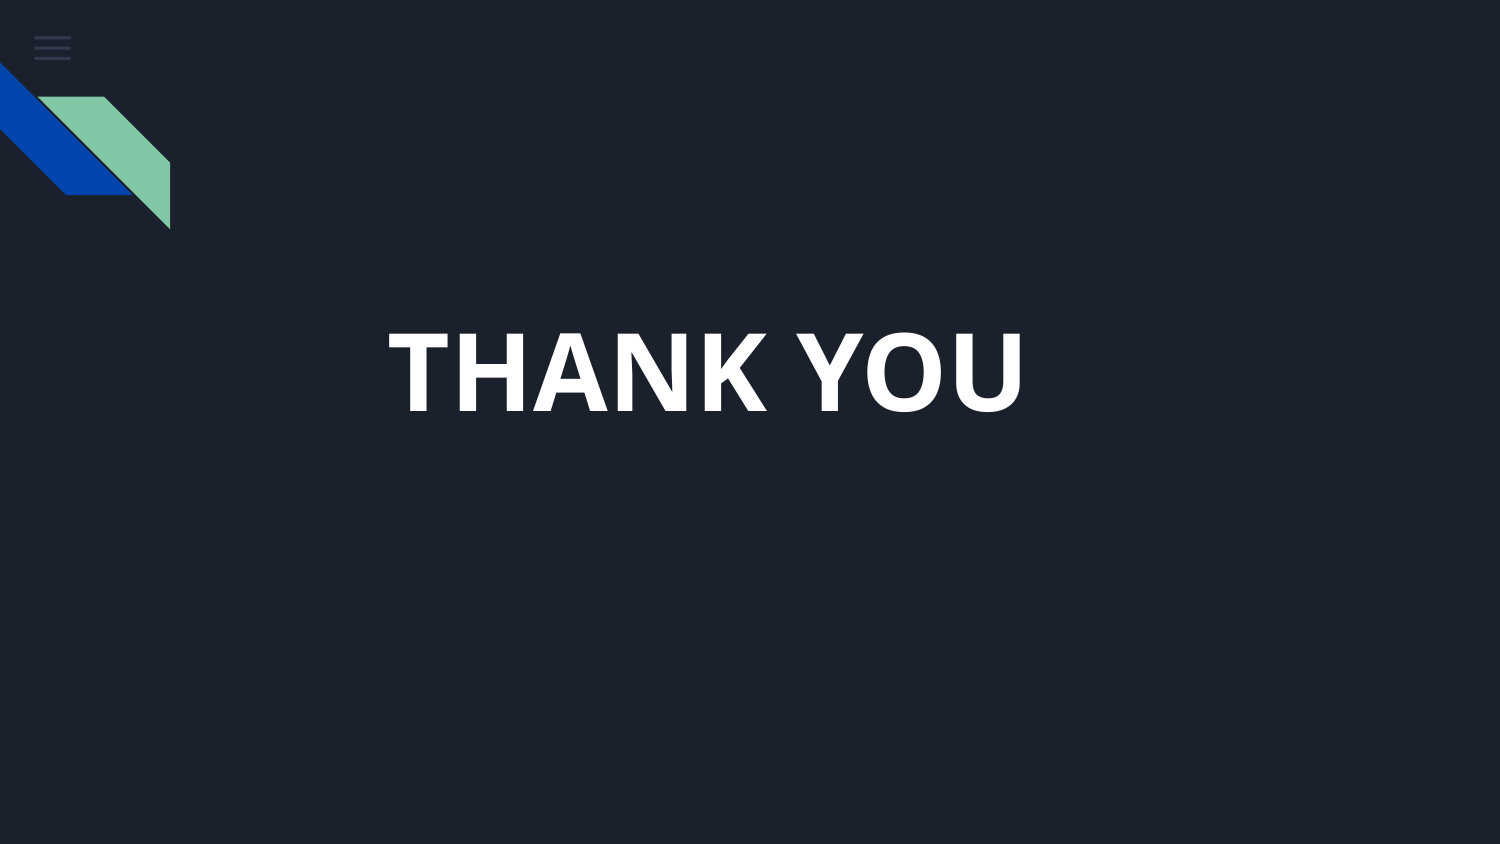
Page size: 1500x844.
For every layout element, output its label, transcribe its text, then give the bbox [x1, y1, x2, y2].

title THANK YOU [0, 288, 1459, 653]
